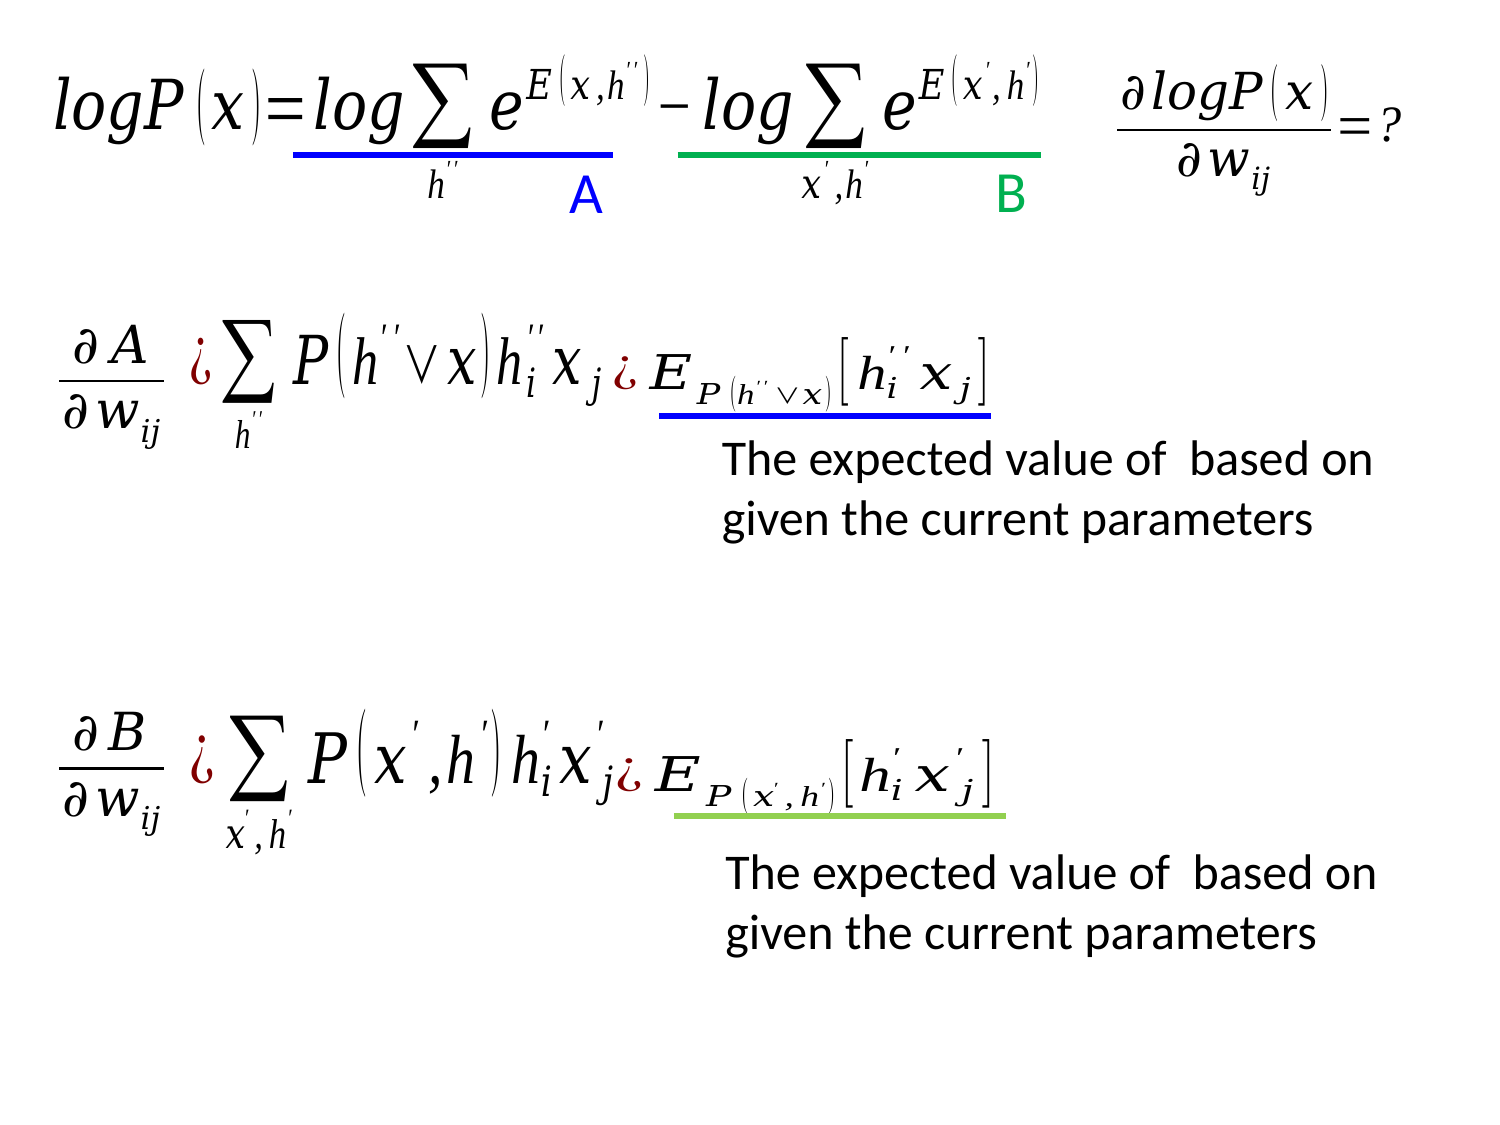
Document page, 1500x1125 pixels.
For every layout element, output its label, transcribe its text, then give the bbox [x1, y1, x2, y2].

text_box B [980, 155, 1038, 232]
text_box A [554, 148, 613, 154]
text_box B [980, 146, 1038, 154]
text_box A [554, 155, 613, 233]
